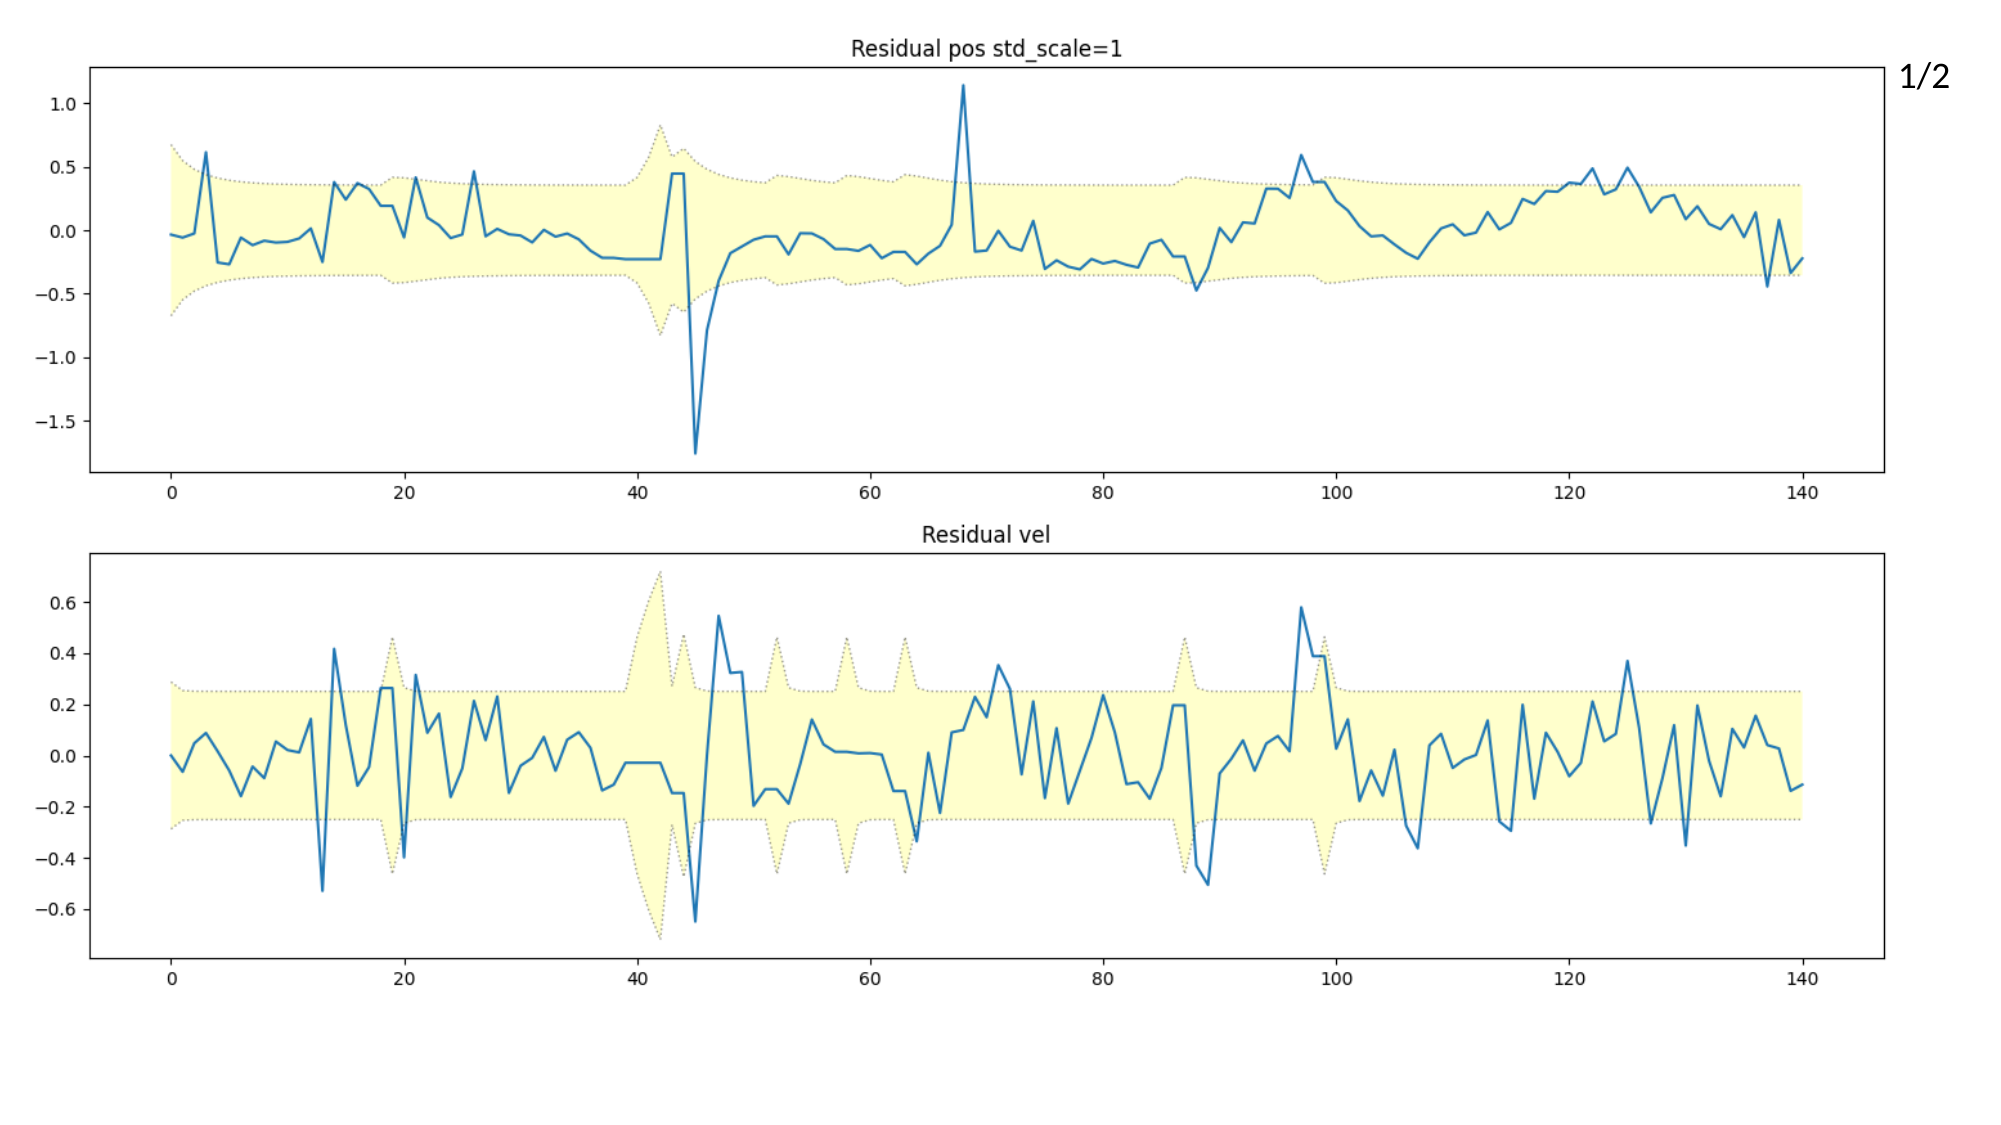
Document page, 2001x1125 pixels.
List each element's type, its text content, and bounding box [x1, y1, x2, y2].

picture [33, 13, 1902, 999]
text_box 1/2 [1902, 43, 1966, 104]
